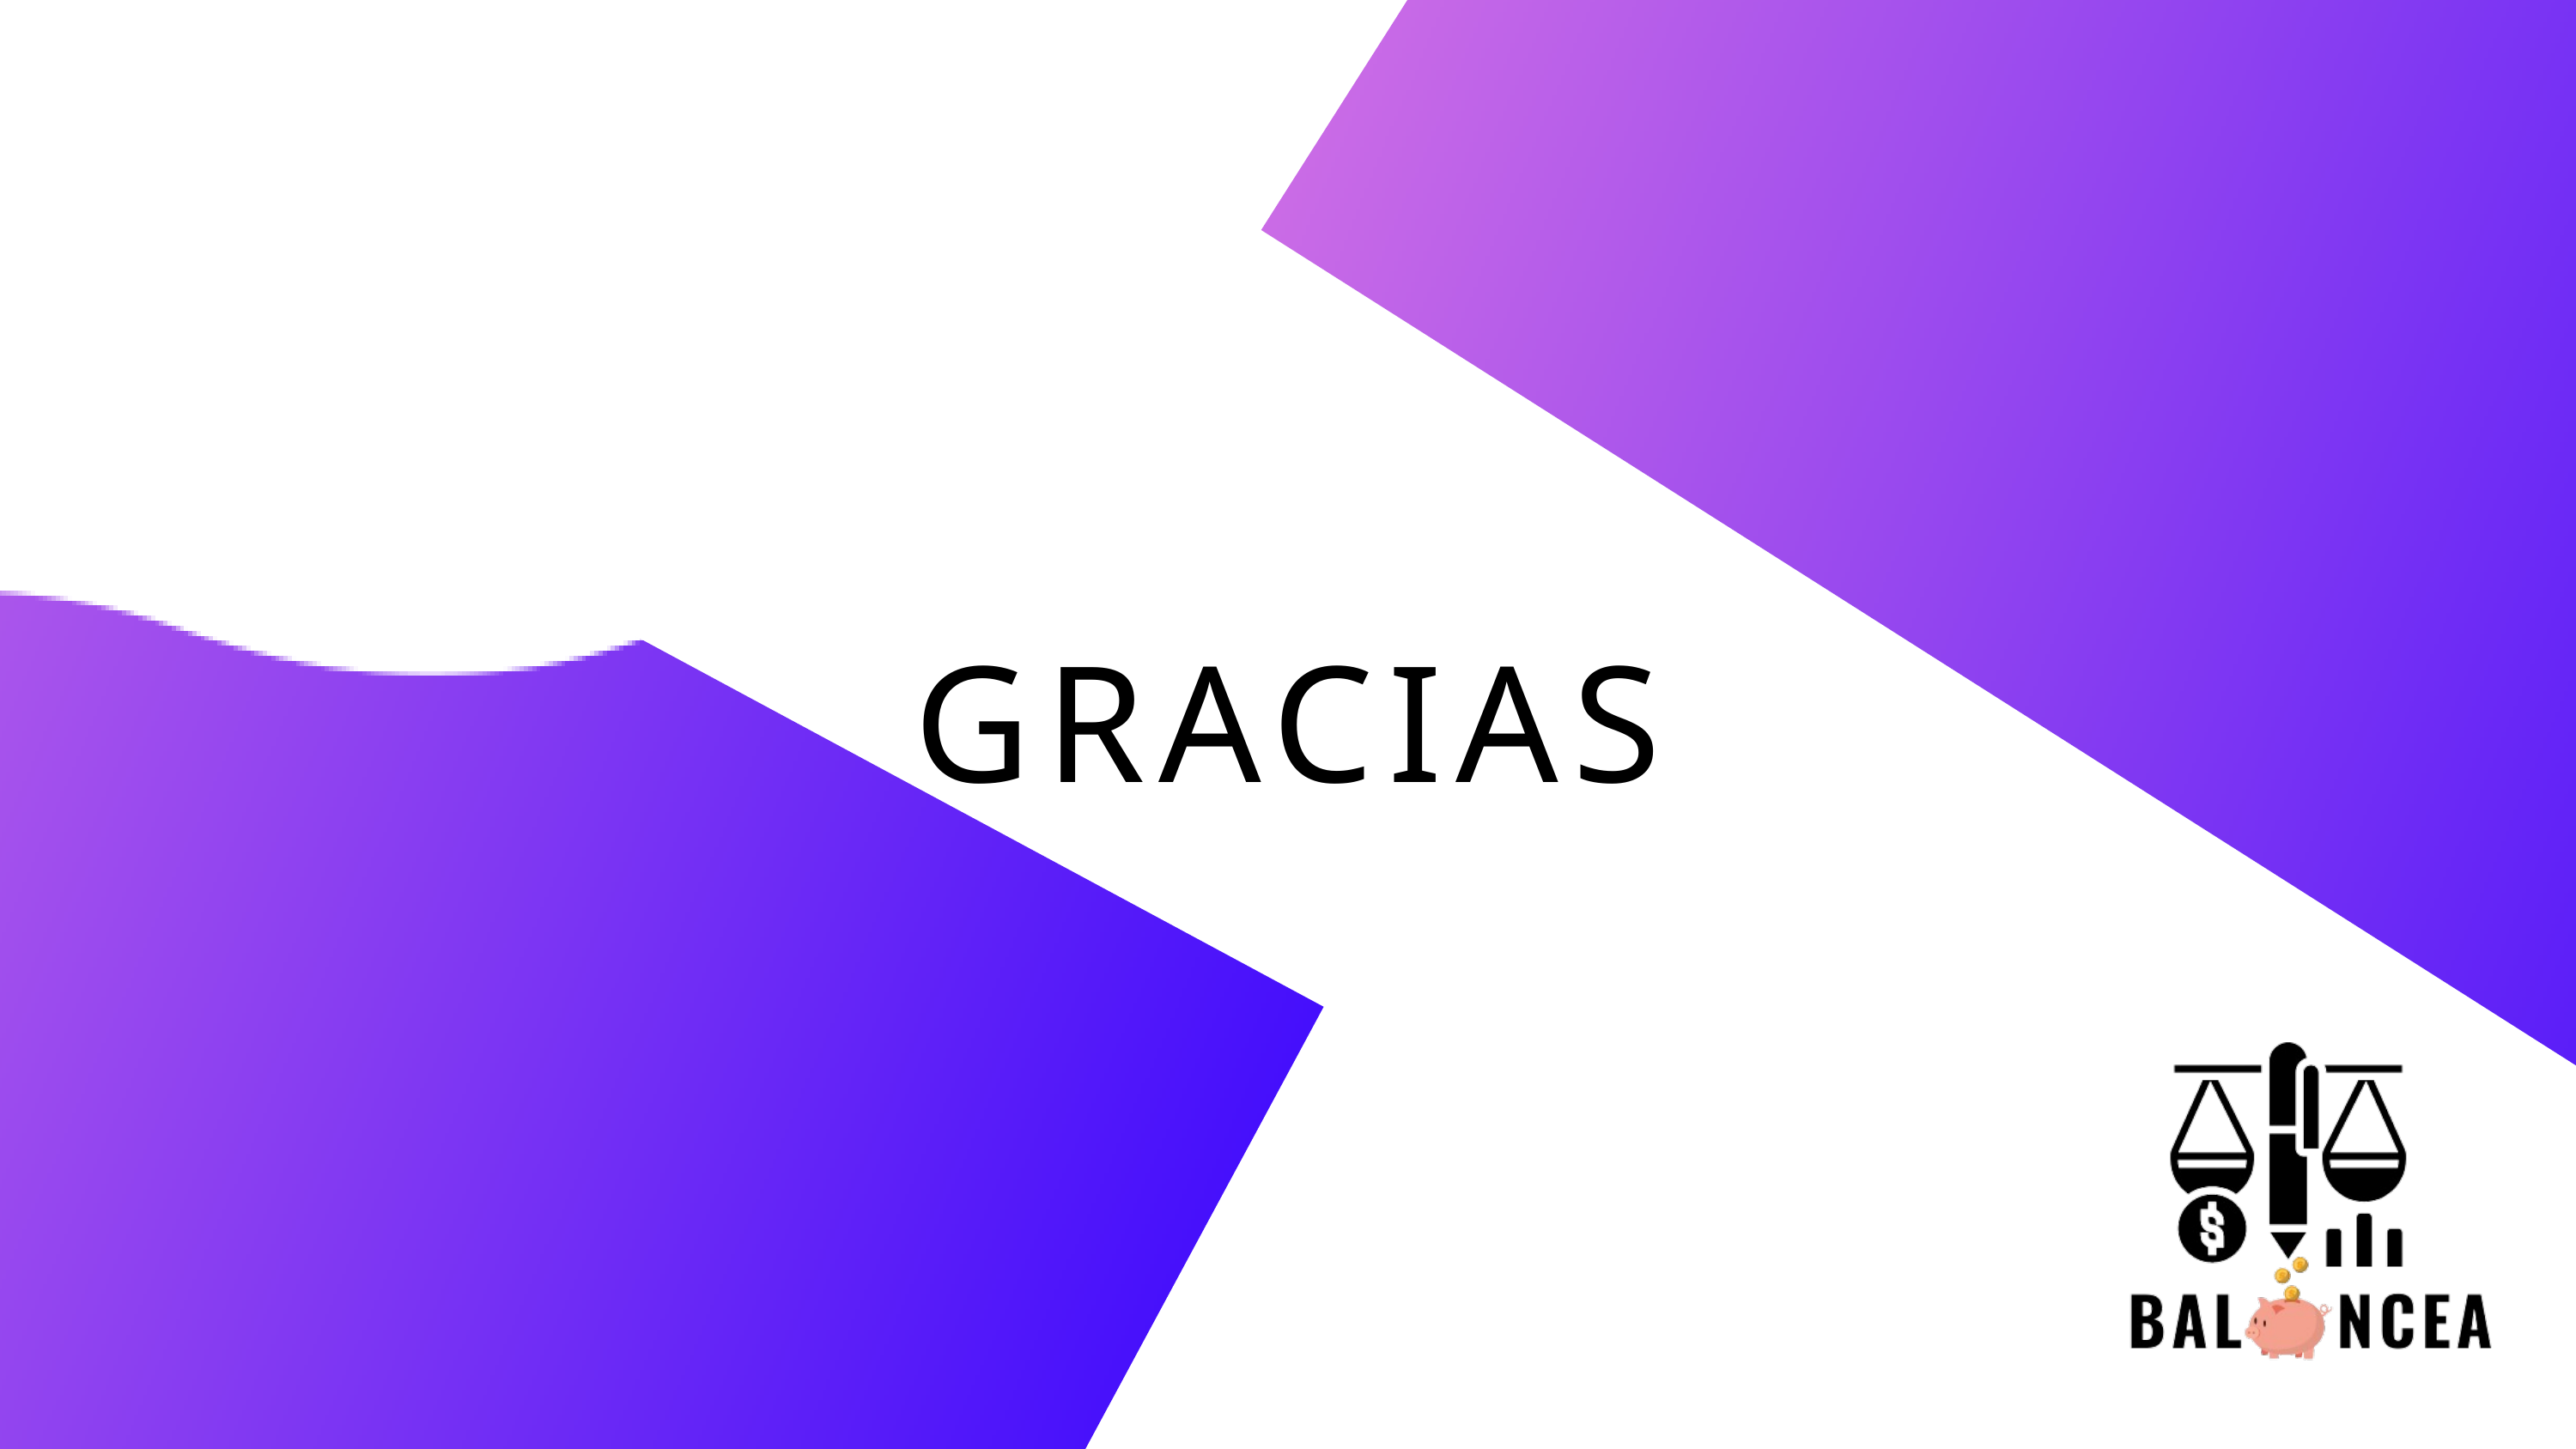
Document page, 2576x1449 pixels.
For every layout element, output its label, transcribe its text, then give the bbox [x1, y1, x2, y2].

text_box [1261, 0, 2576, 1066]
text_box GRACIAS [480, 655, 2096, 815]
text_box [0, 294, 1324, 1449]
text_box [2108, 1032, 2503, 1368]
